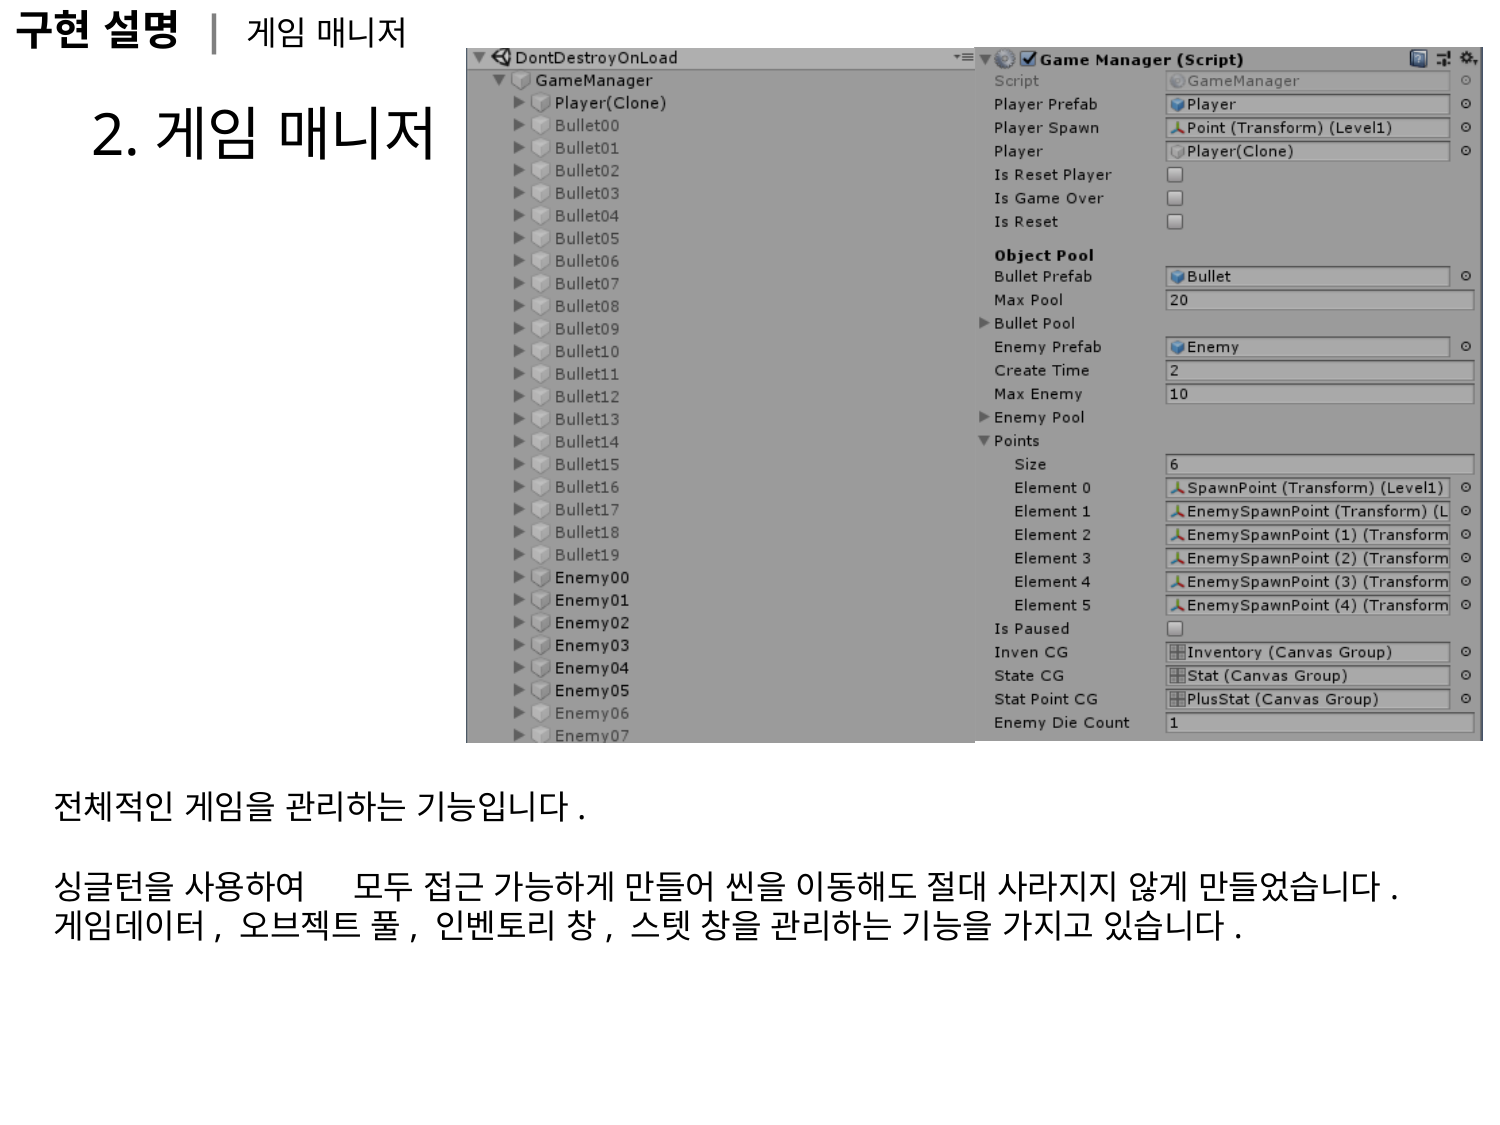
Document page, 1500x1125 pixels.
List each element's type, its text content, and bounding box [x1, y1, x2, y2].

text_box 2.게임 매니저 [76, 90, 461, 175]
text_box 전체적인 게임을 관리하는 기능입니다. 싱글턴을 사용하여 모두 접근 가능하게 만들어 씬을 이동해도 절대 사라지지 않게 만들었습니다. 게임데이터, 오브젝트 풀, 인벤토리 창, 스텟 창을 관리하는 기능을 가지고 있습니다. [38, 778, 1457, 953]
picture [466, 47, 1483, 743]
title 구현 설명 | 게임 매니저 [0, 0, 656, 57]
